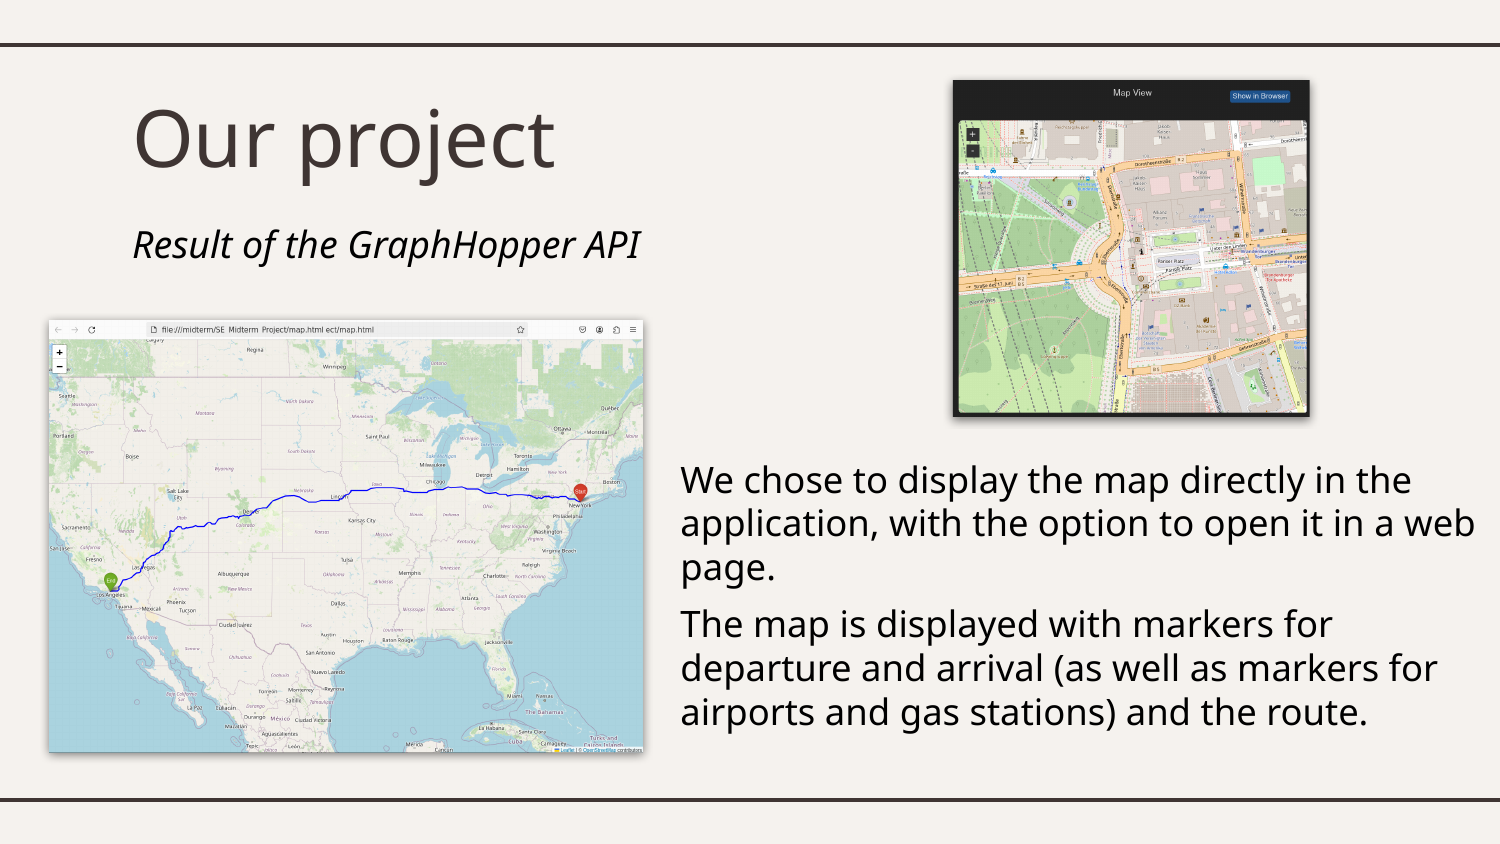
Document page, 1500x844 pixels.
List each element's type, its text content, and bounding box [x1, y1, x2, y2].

title Our project [116, 72, 1383, 167]
text_box Result of the GraphHopper API [116, 205, 807, 292]
picture [49, 319, 644, 753]
picture [952, 80, 1310, 417]
text_box We chose to display the map directly in the application, with the option to open it in a web page. The map is displayed with markers for departure and arrival (as well as markers for airports and gas stations) and the route. [665, 441, 1500, 748]
